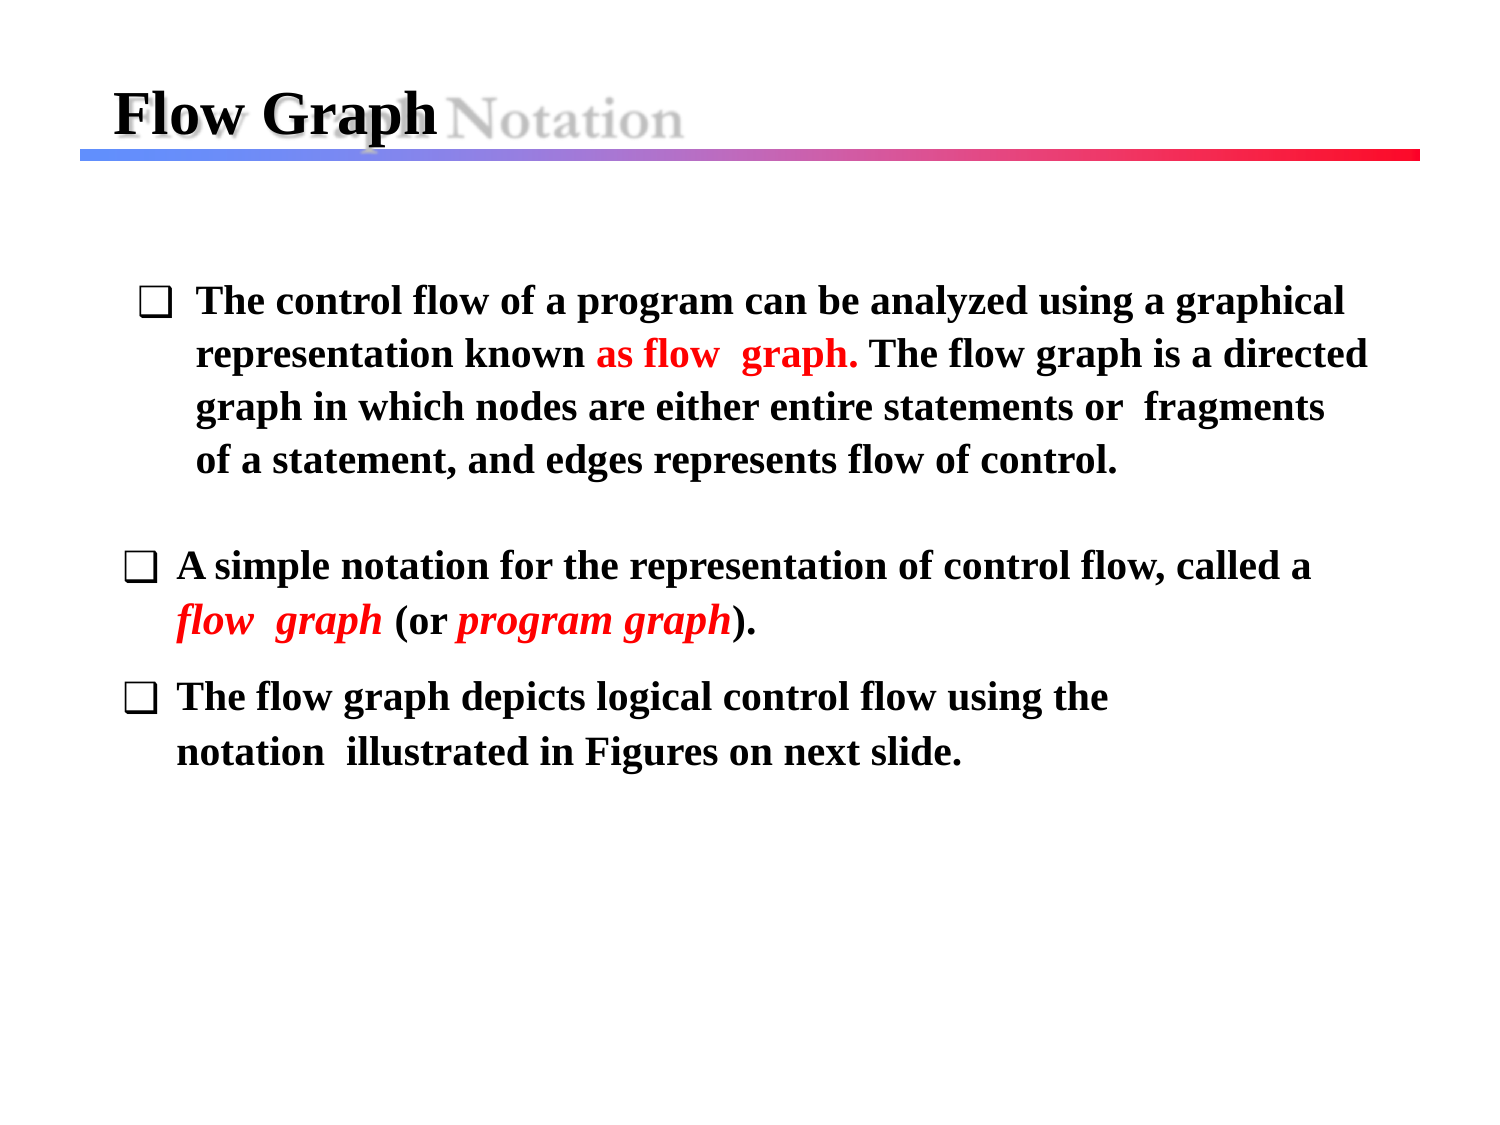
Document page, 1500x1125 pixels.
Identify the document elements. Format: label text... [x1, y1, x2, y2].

title Flow Graph [111, 69, 1084, 260]
picture [74, 56, 726, 164]
text_box The control flow of a program can be analyzed using a graphical representation known as flow graph. The flow graph is a directed graph in which nodes are either entire statements or fragments of a statement, and edges represents flow of control. A simple notation for the representation of control flow, called a flow graph (or program graph). The flow graph depicts logical control flow using the notation illustrated in Figures on next slide. [120, 260, 1371, 775]
picture [1084, 149, 1420, 161]
